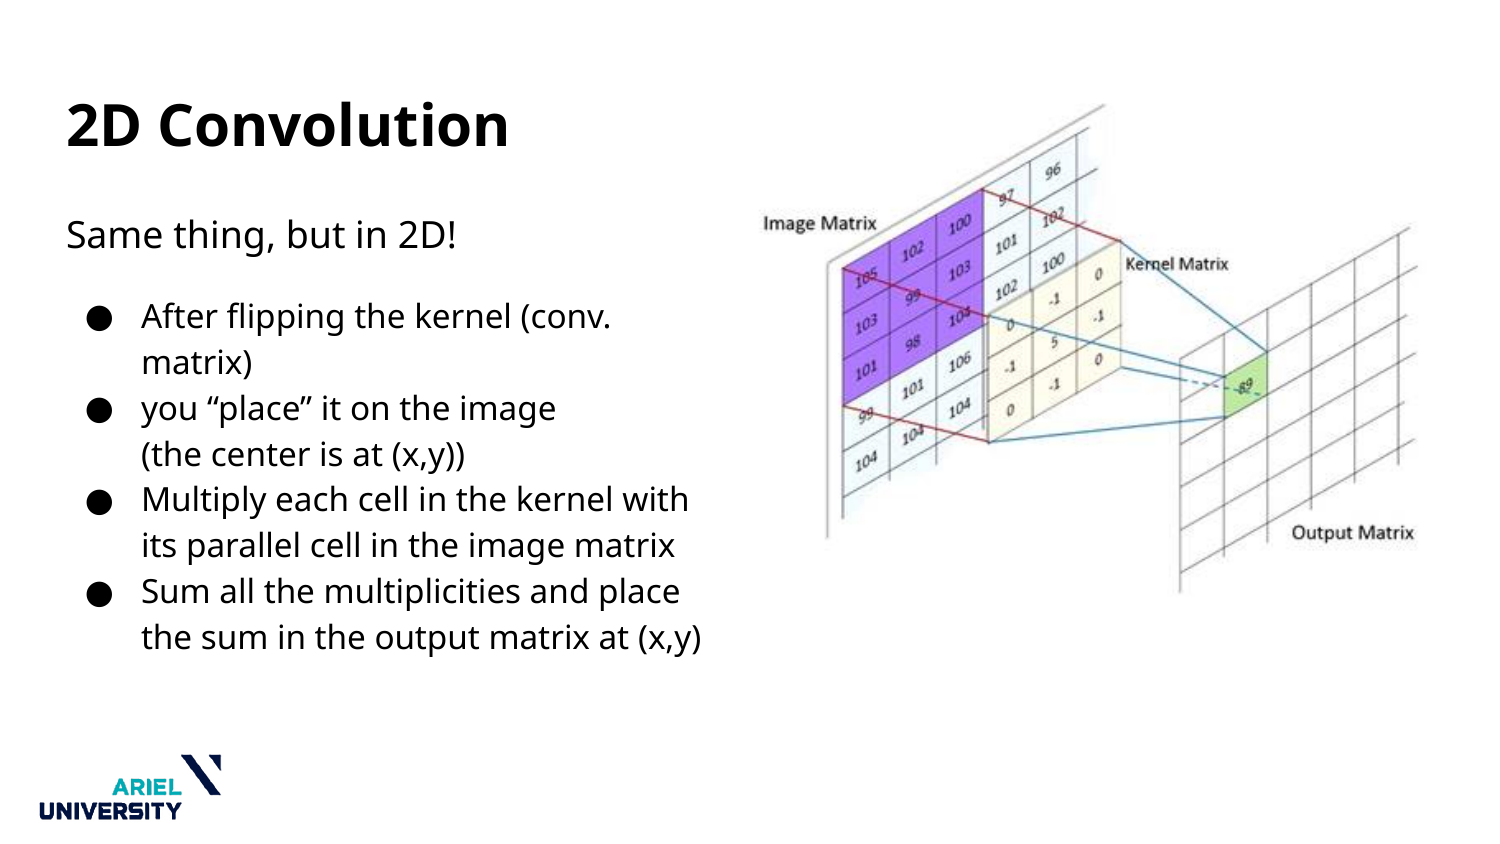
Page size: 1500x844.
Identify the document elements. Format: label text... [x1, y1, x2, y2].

list Same thing, but in 2D! After flipping the kernel (conv. matrix) you “place” it on the image (the center is at (x,y)) Multiply each cell in the kernel with its parallel cell in the image matrix Sum all the multiplicities and place the sum in the output matrix at (x,y) [51, 189, 734, 750]
title 2D Convolution [51, 72, 1449, 167]
picture [14, 743, 246, 830]
picture [733, 103, 1428, 597]
